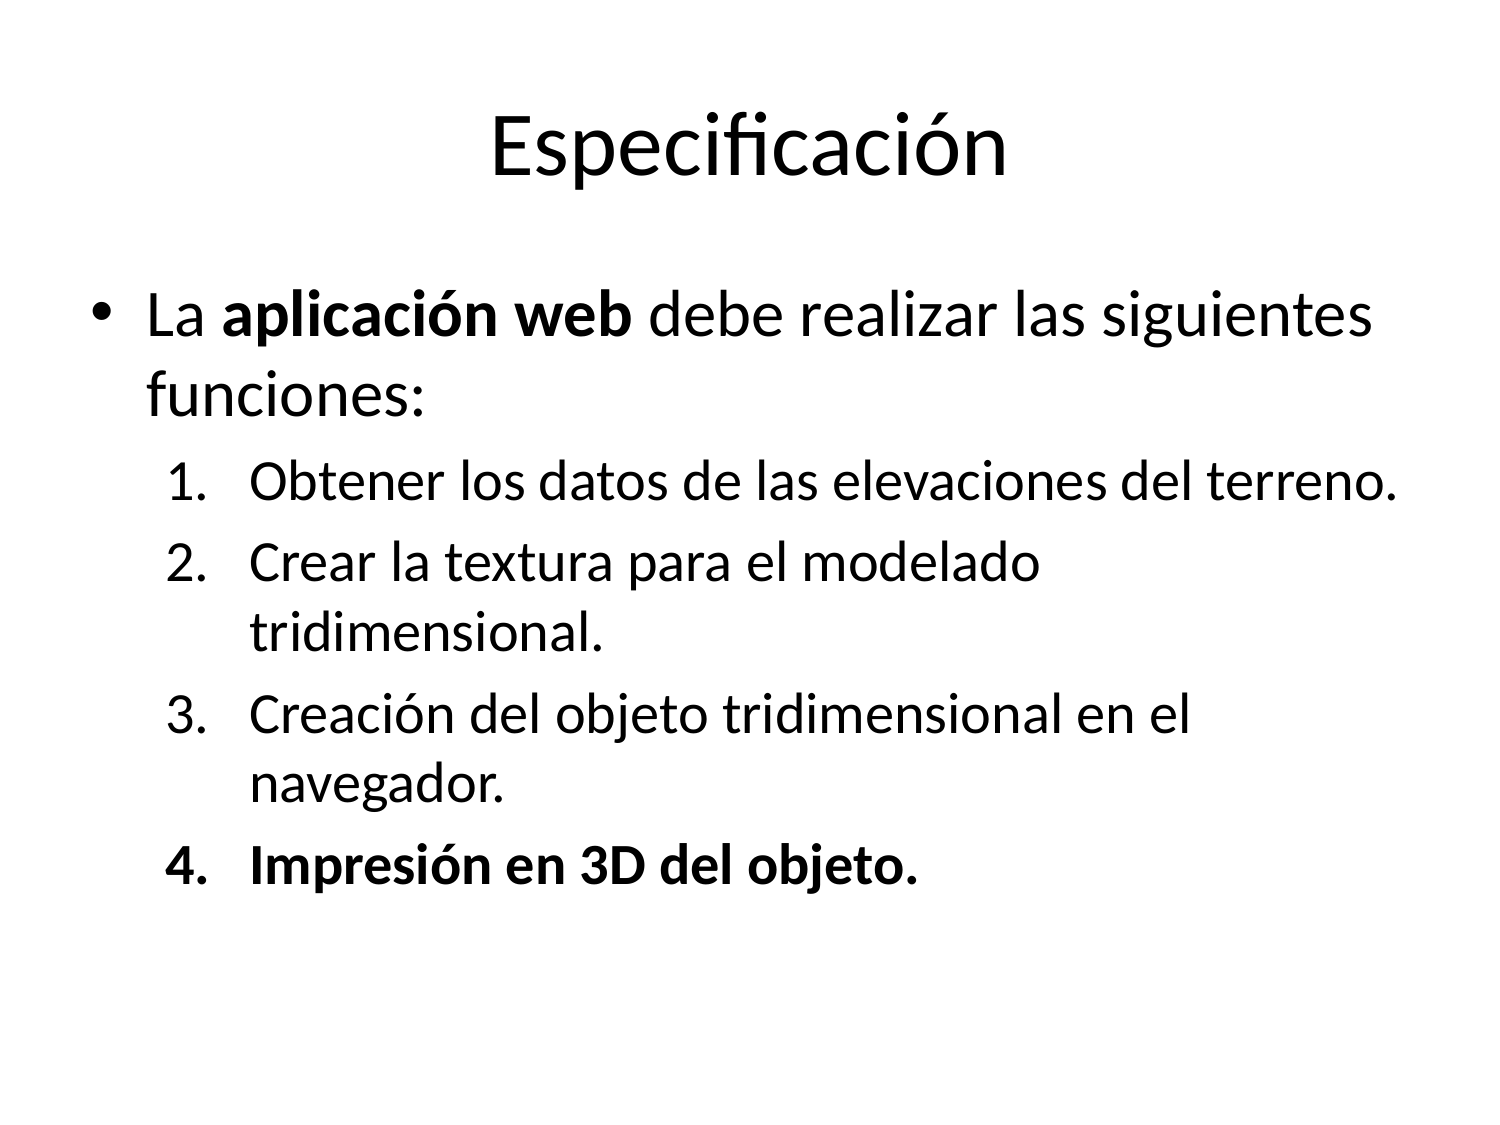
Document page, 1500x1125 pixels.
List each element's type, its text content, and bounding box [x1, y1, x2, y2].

title Especificación [75, 45, 1425, 233]
list La aplicación web debe realizar las siguientes funciones: Obtener los datos de las elevaciones del terreno. Crear la textura para el modelado tridimensional. Creación del objeto tridimensional en el navegador. Impresión en 3D del objeto. [75, 262, 1425, 1005]
